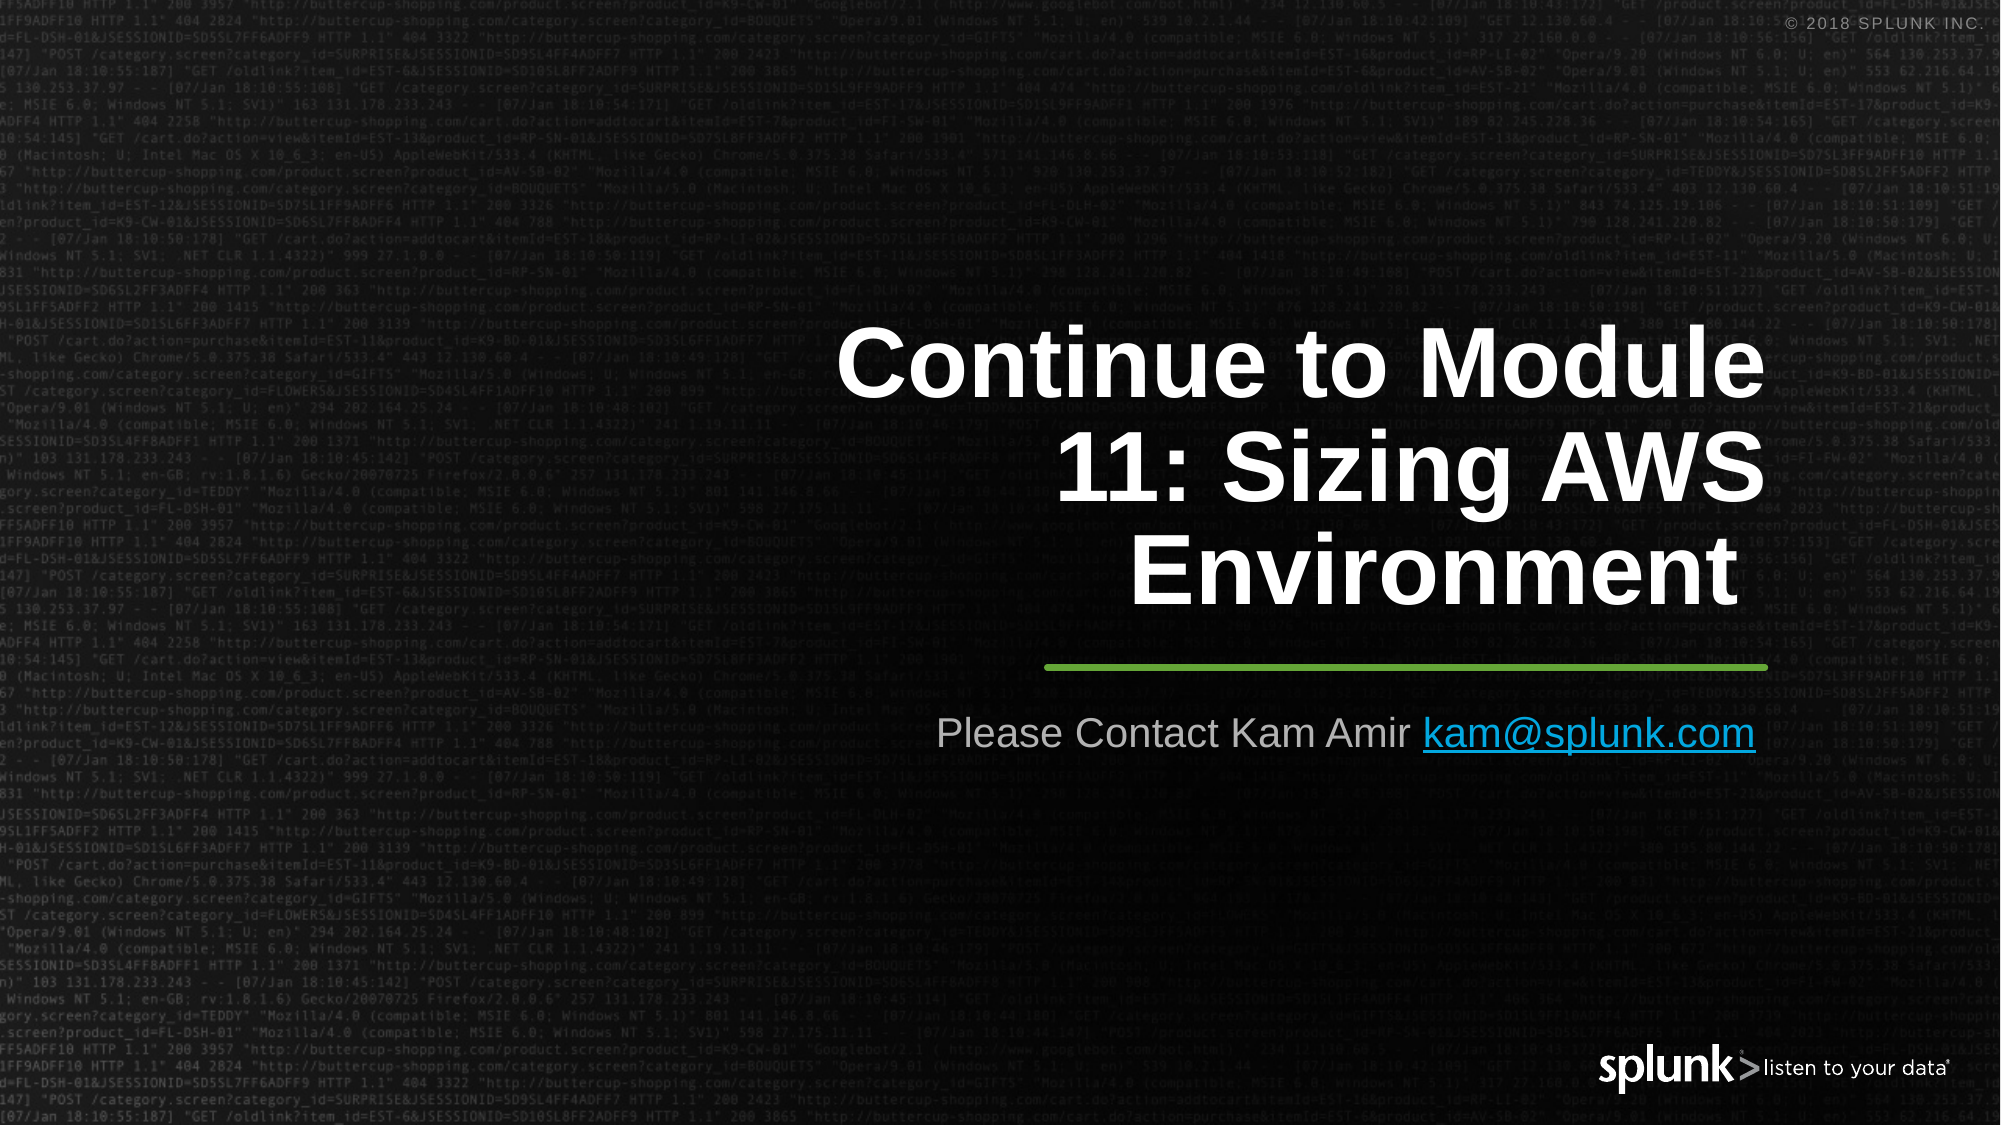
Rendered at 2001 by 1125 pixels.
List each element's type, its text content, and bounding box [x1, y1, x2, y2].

subtitle Please Contact Kam Amir kam@splunk.com [701, 681, 1768, 878]
picture [0, 0, 2001, 1125]
title Continue to Module 11: Sizing AWS Environment [701, 160, 1768, 625]
